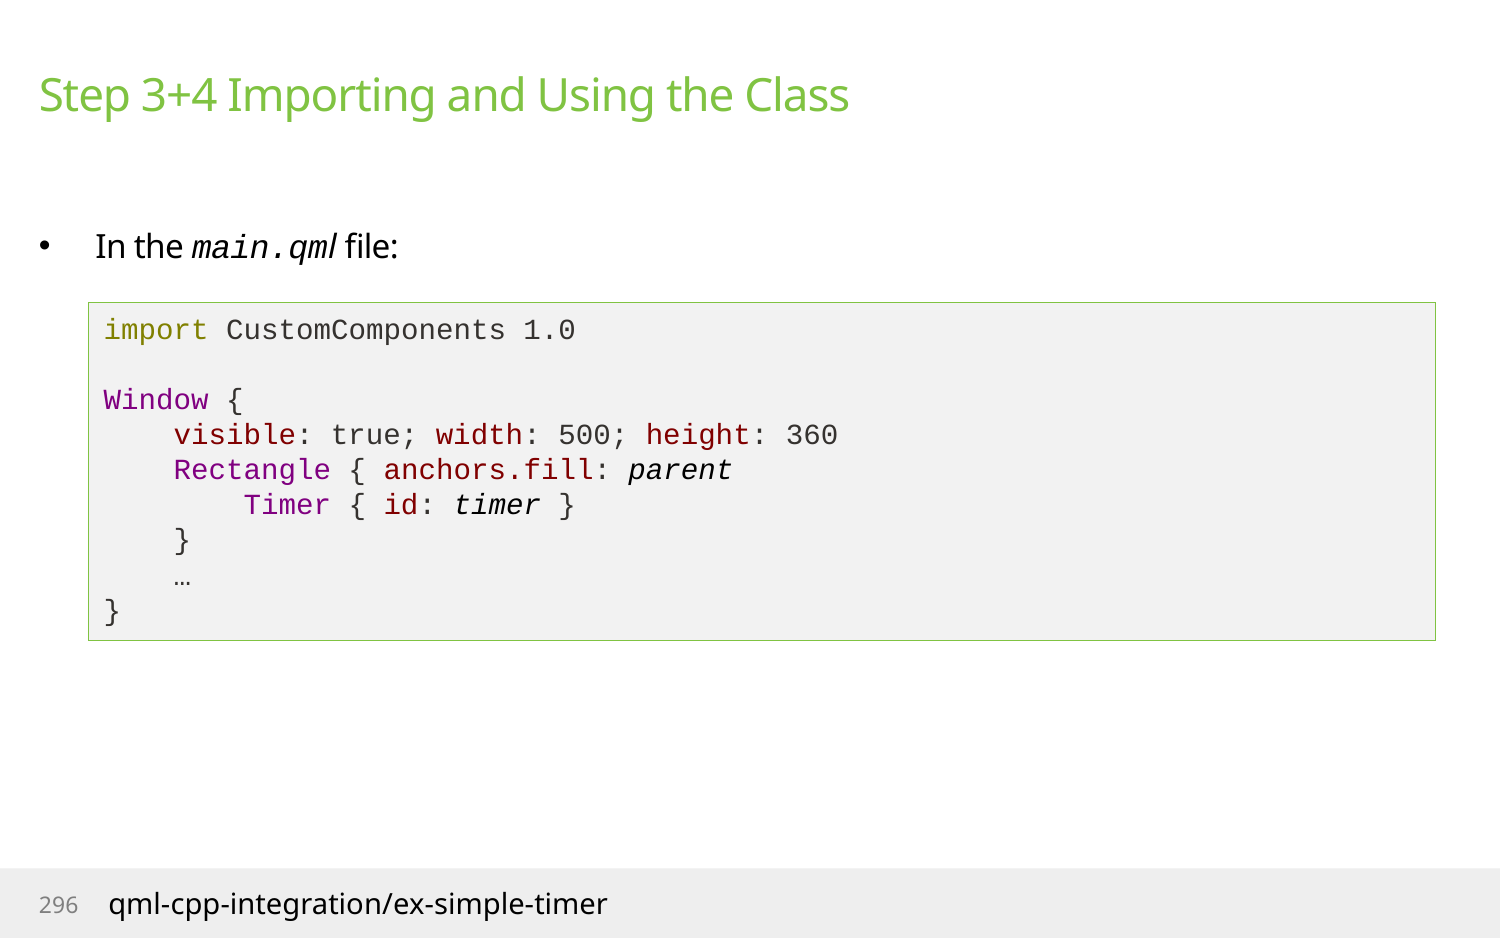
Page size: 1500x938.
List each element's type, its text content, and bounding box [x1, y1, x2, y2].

slide_number 296 [39, 892, 93, 921]
text_box qml-cpp-integration/ex-simple-timer [93, 884, 1315, 928]
list In the main.qml file: [39, 224, 1272, 331]
text_box import CustomComponents 1.0 Window { visible: true; width: 500; height: 360 Rectangle { anchors.fill: parent Timer { id: timer } } … } [88, 302, 1436, 641]
title Step 3+4 Importing and Using the Class [39, 66, 1052, 196]
